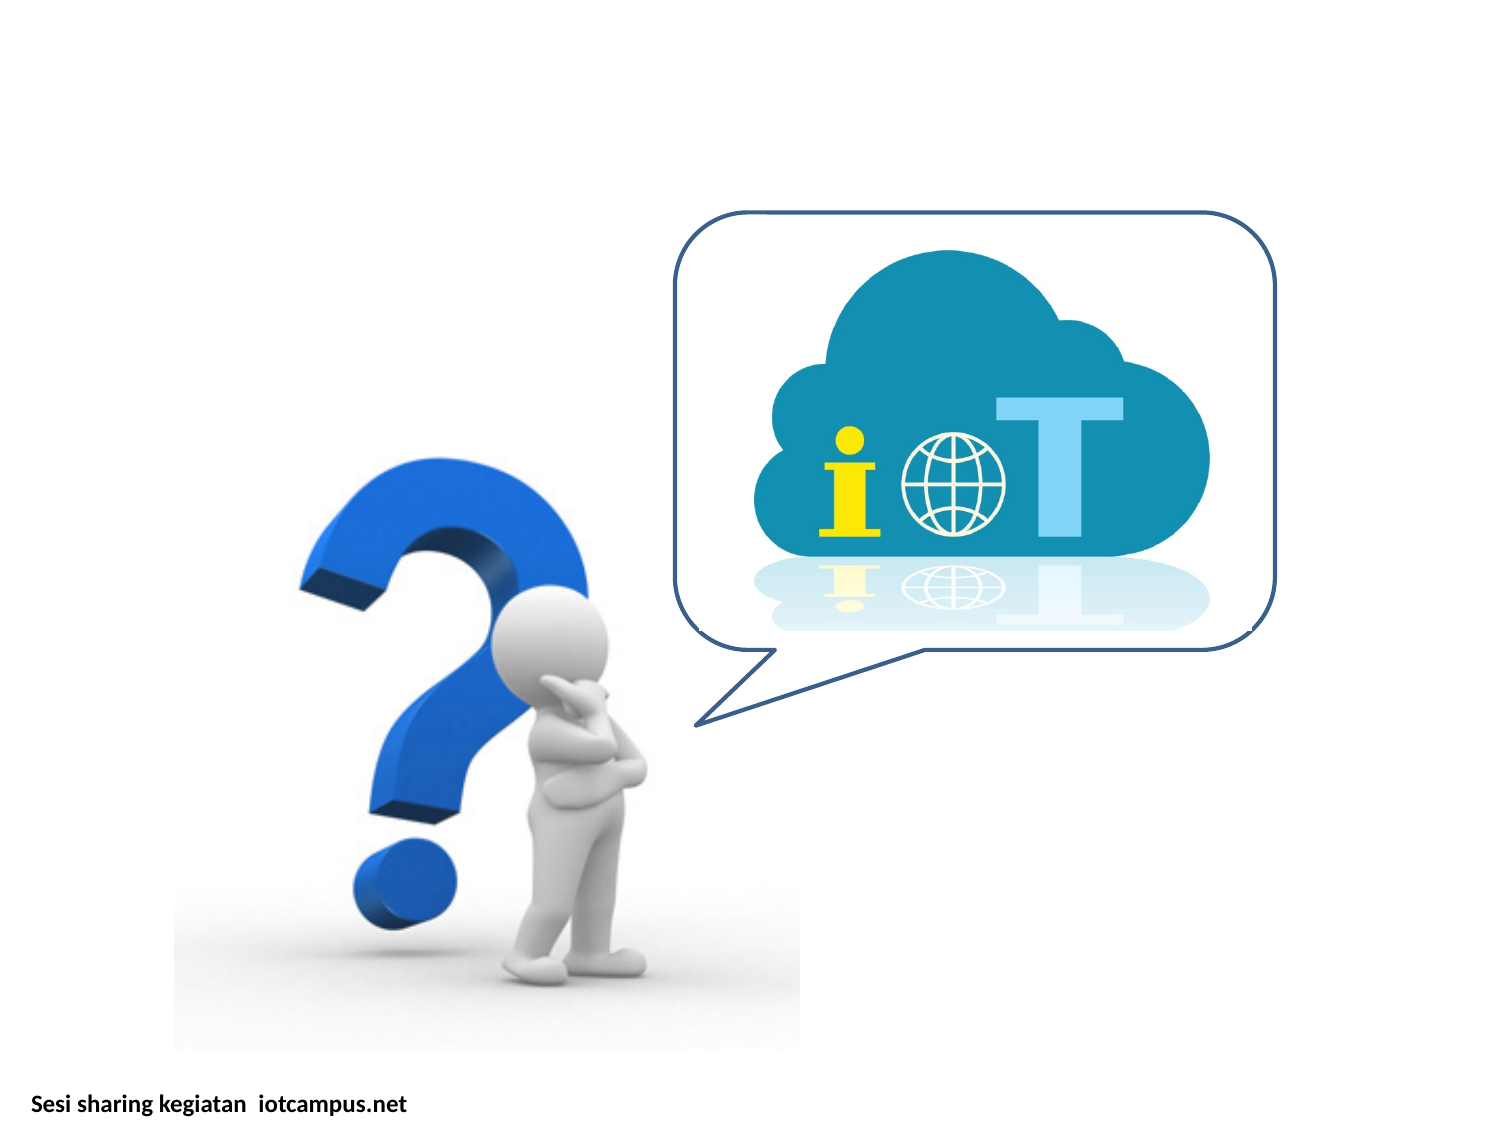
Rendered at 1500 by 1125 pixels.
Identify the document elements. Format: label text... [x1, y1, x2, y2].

text_box Sesi sharing kegiatan iotcampus.net [15, 1079, 429, 1125]
text_box [672, 210, 1278, 631]
text_box [804, 639, 1245, 693]
picture [174, 237, 1252, 1051]
